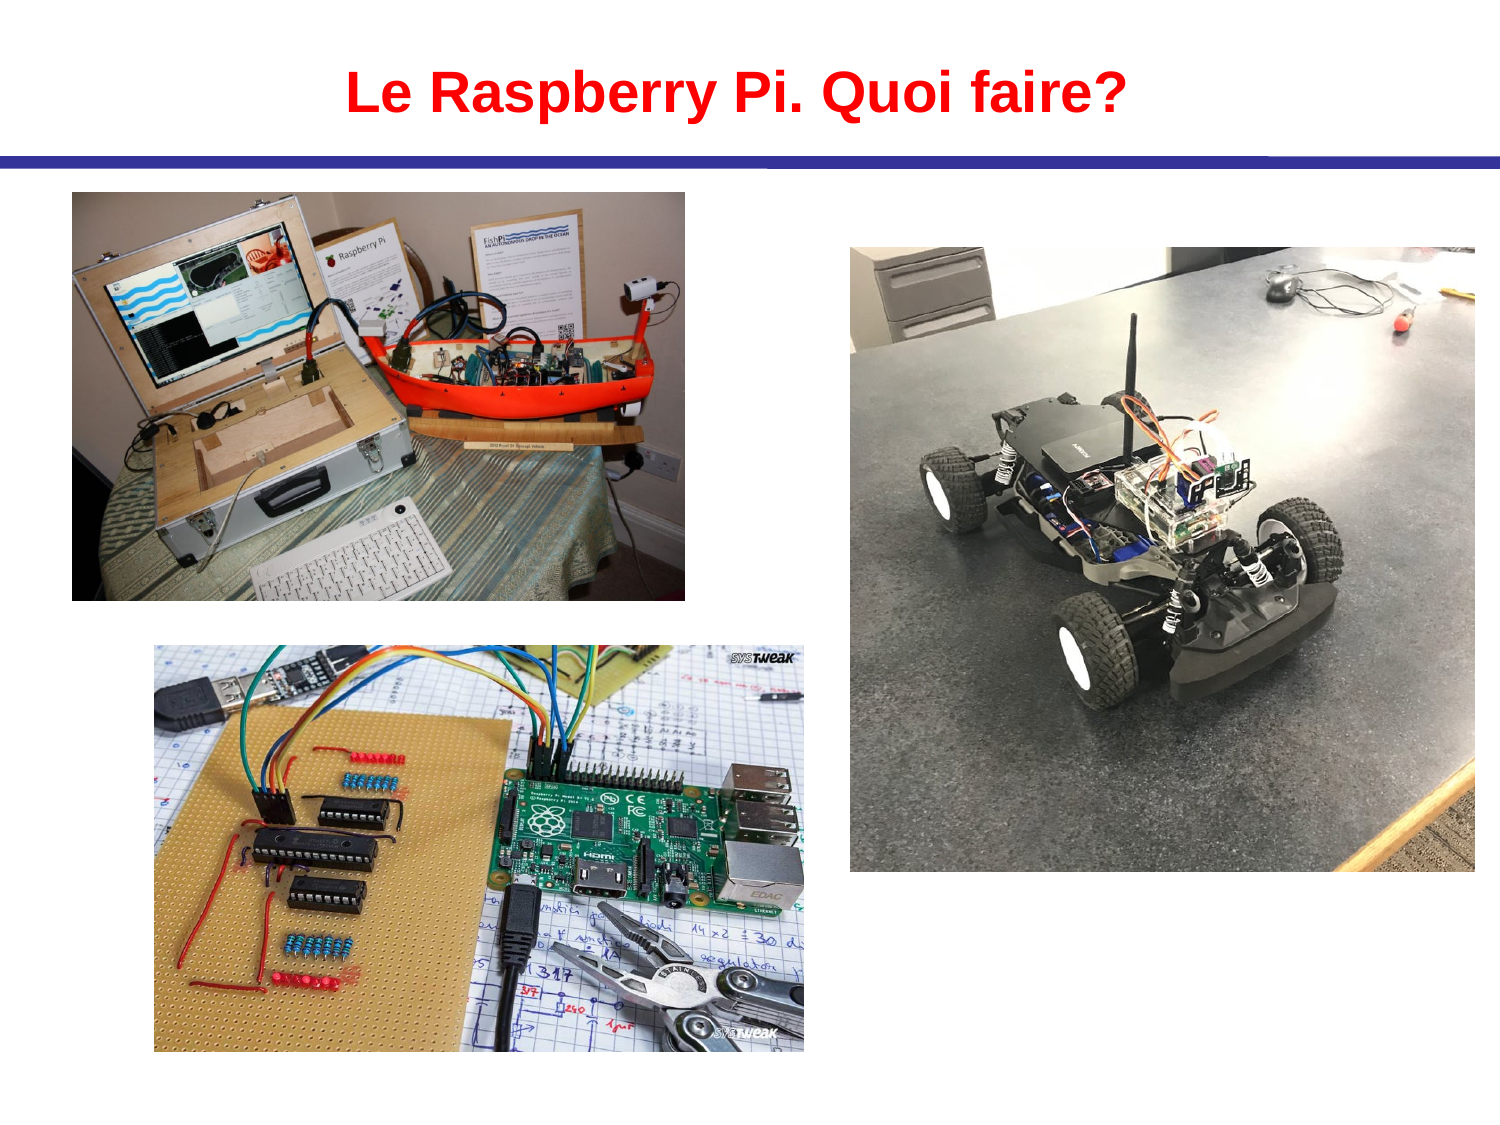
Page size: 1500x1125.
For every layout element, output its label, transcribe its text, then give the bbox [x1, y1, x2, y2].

text_box Le Raspberry Pi. Quoi faire? [330, 47, 1217, 193]
picture [153, 645, 804, 1052]
picture [850, 247, 1475, 873]
picture [71, 191, 686, 601]
